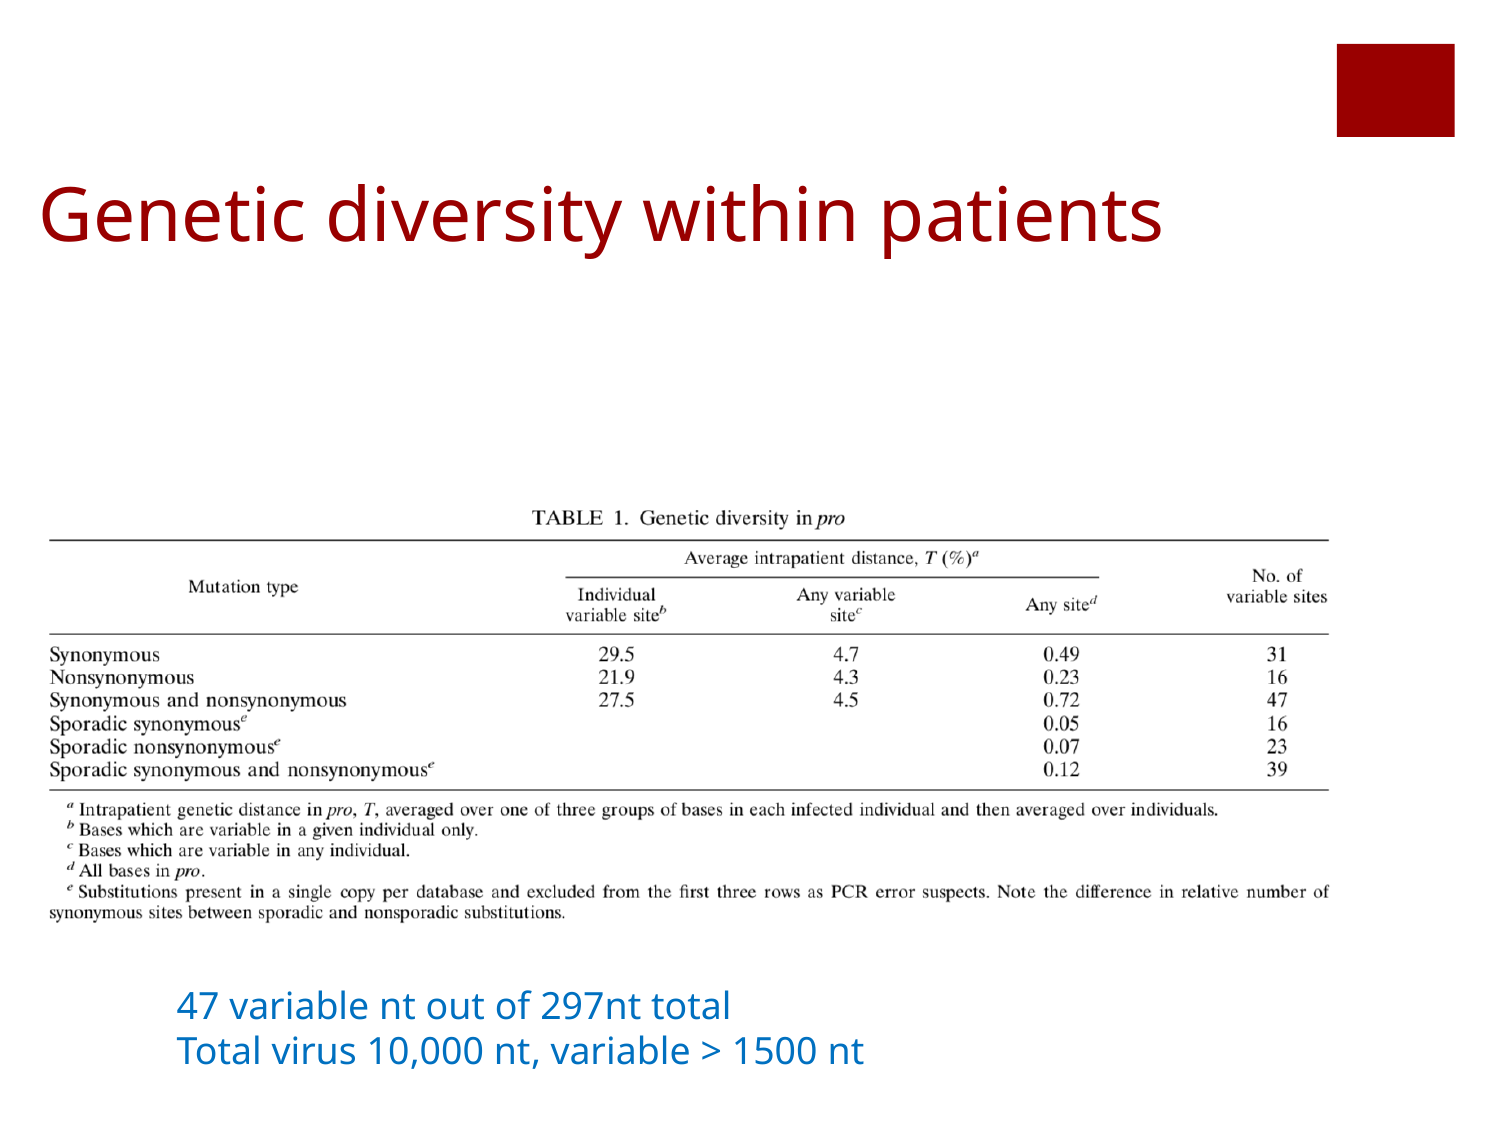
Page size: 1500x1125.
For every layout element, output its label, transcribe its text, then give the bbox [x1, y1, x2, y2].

text_box 47 variable nt out of 297nt total Total virus 10,000 nt, variable > 1500 nt [161, 974, 1338, 1080]
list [0, 488, 1378, 933]
title Genetic diversity within patients [23, 76, 1292, 264]
